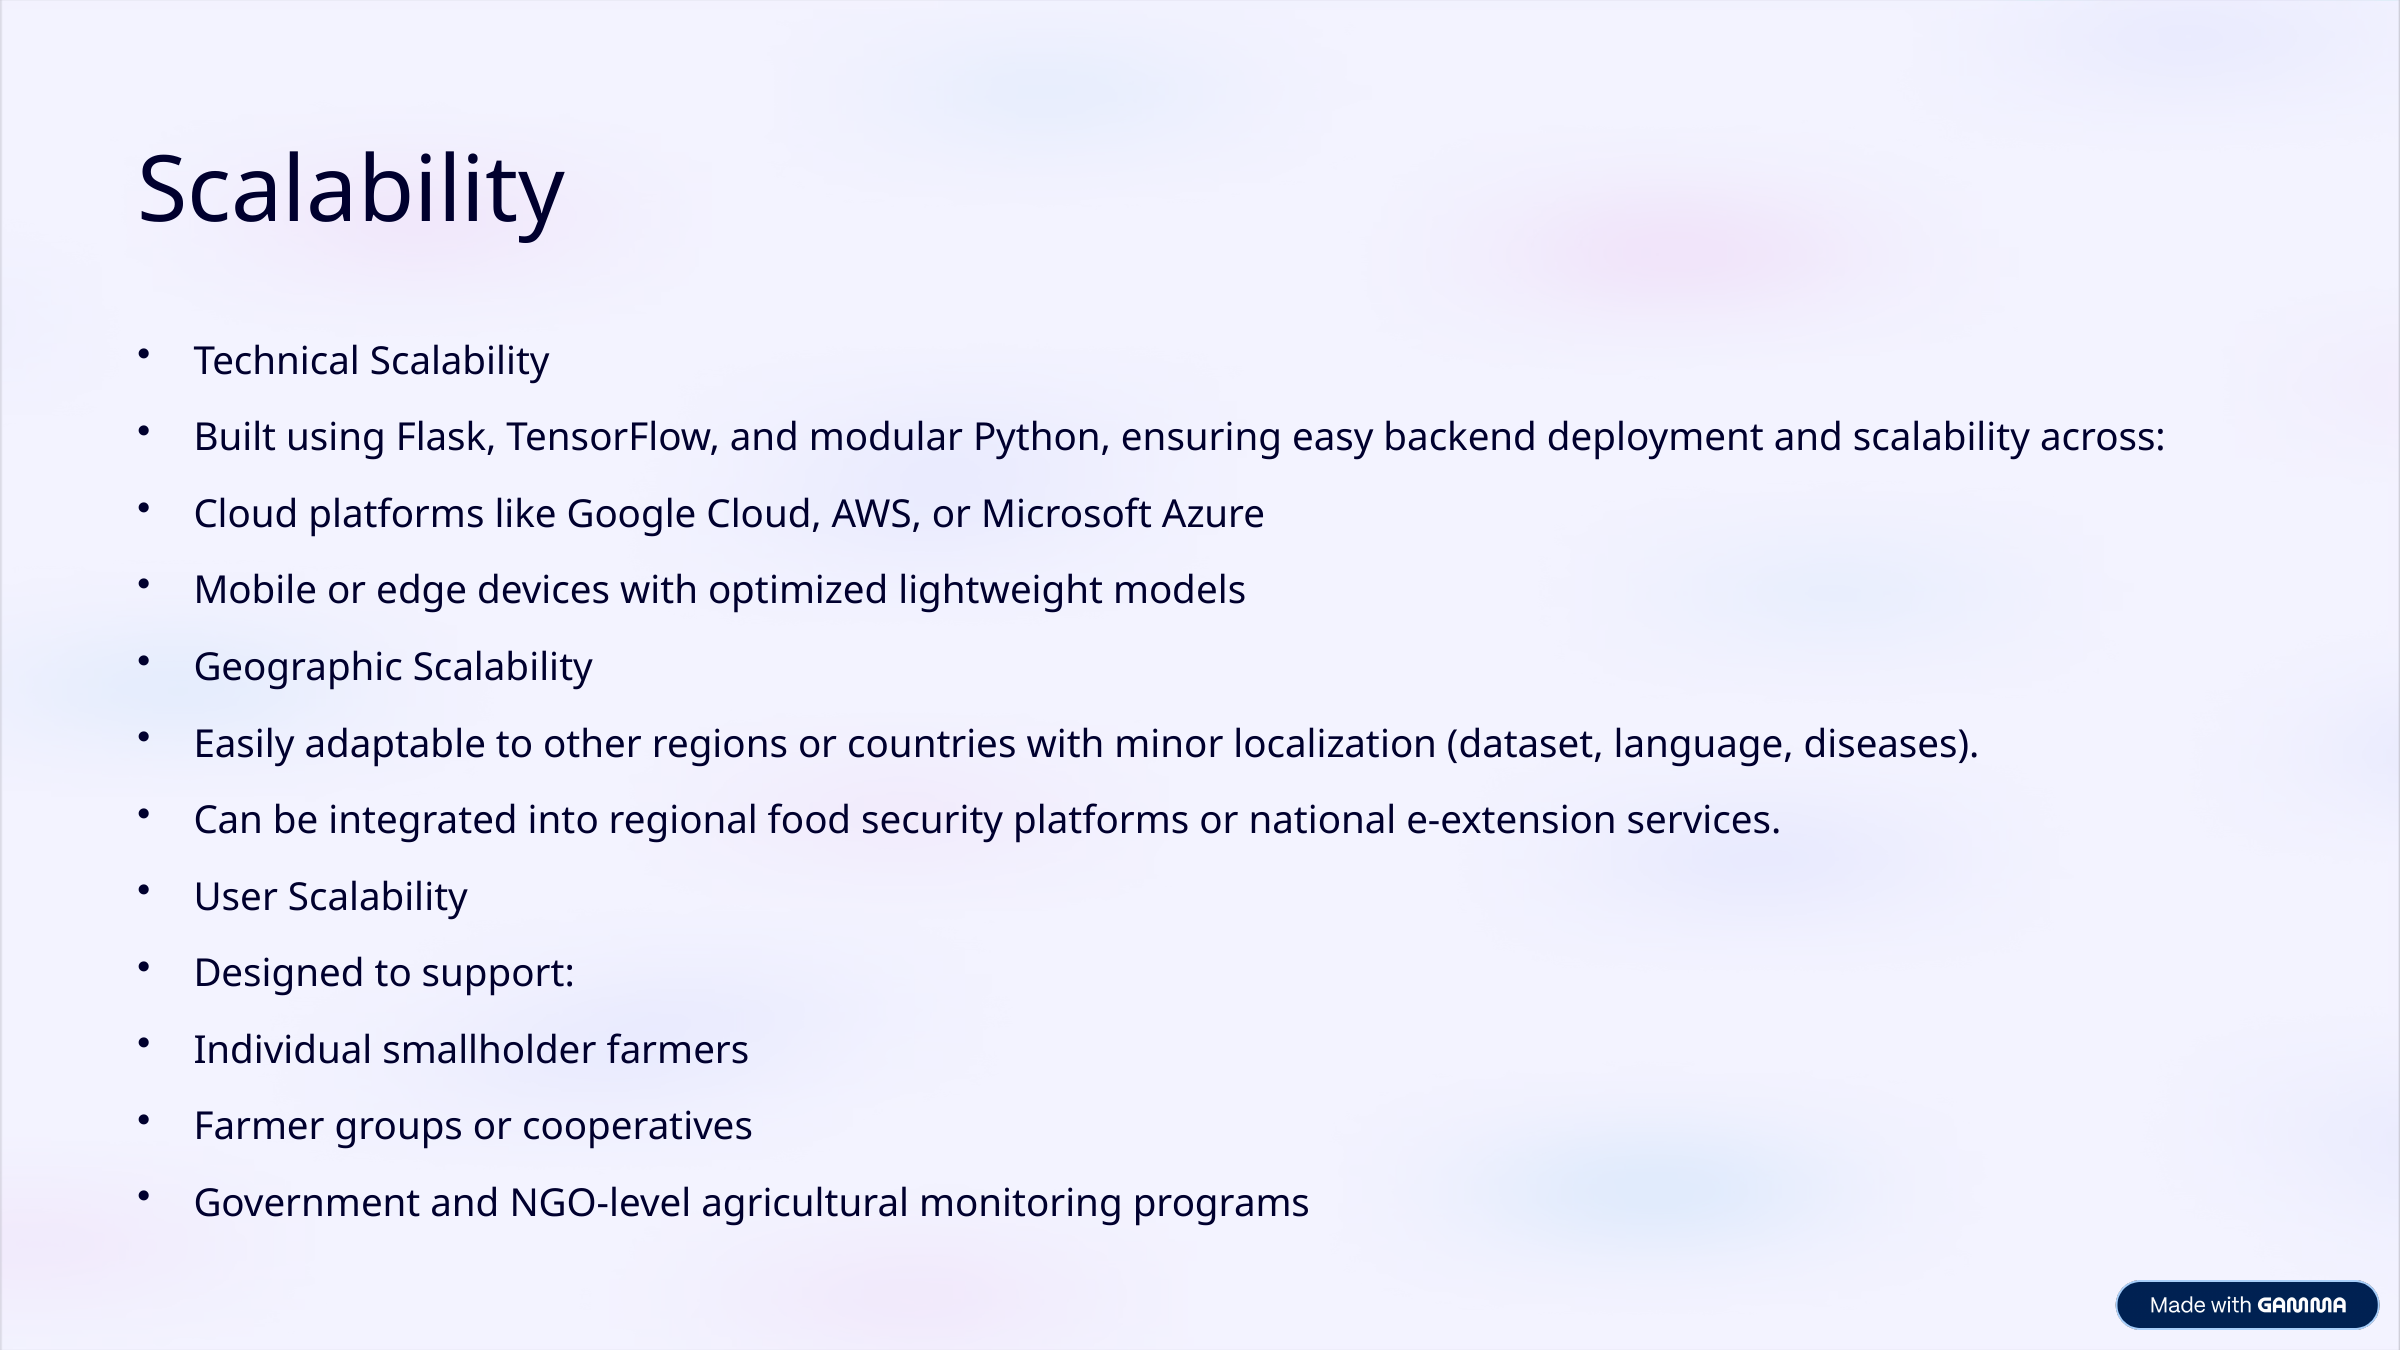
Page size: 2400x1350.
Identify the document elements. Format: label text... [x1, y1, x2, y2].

text_box Scalability [137, 125, 1062, 241]
text_box Mobile or edge devices with optimized lightweight models [137, 549, 2263, 612]
text_box Cloud platforms like Google Cloud, AWS, or Microsoft Azure [137, 472, 2263, 536]
text_box Government and NGO-level agricultural monitoring programs [137, 1161, 2263, 1225]
text_box Can be integrated into regional food security platforms or national e-extension services. [137, 778, 2263, 842]
text_box Designed to support: [137, 931, 2263, 995]
text_box Technical Scalability [137, 319, 2263, 383]
text_box User Scalability [137, 855, 2263, 919]
text_box Geographic Scalability [137, 625, 2263, 689]
text_box Easily adaptable to other regions or countries with minor localization (dataset, language, diseases). [137, 702, 2263, 765]
text_box Individual smallholder farmers [137, 1008, 2263, 1072]
picture [2106, 1271, 2389, 1339]
text_box Built using Flask, TensorFlow, and modular Python, ensuring easy backend deployment and scalability across: [137, 396, 2263, 459]
text_box Farmer groups or cooperatives [137, 1085, 2263, 1148]
